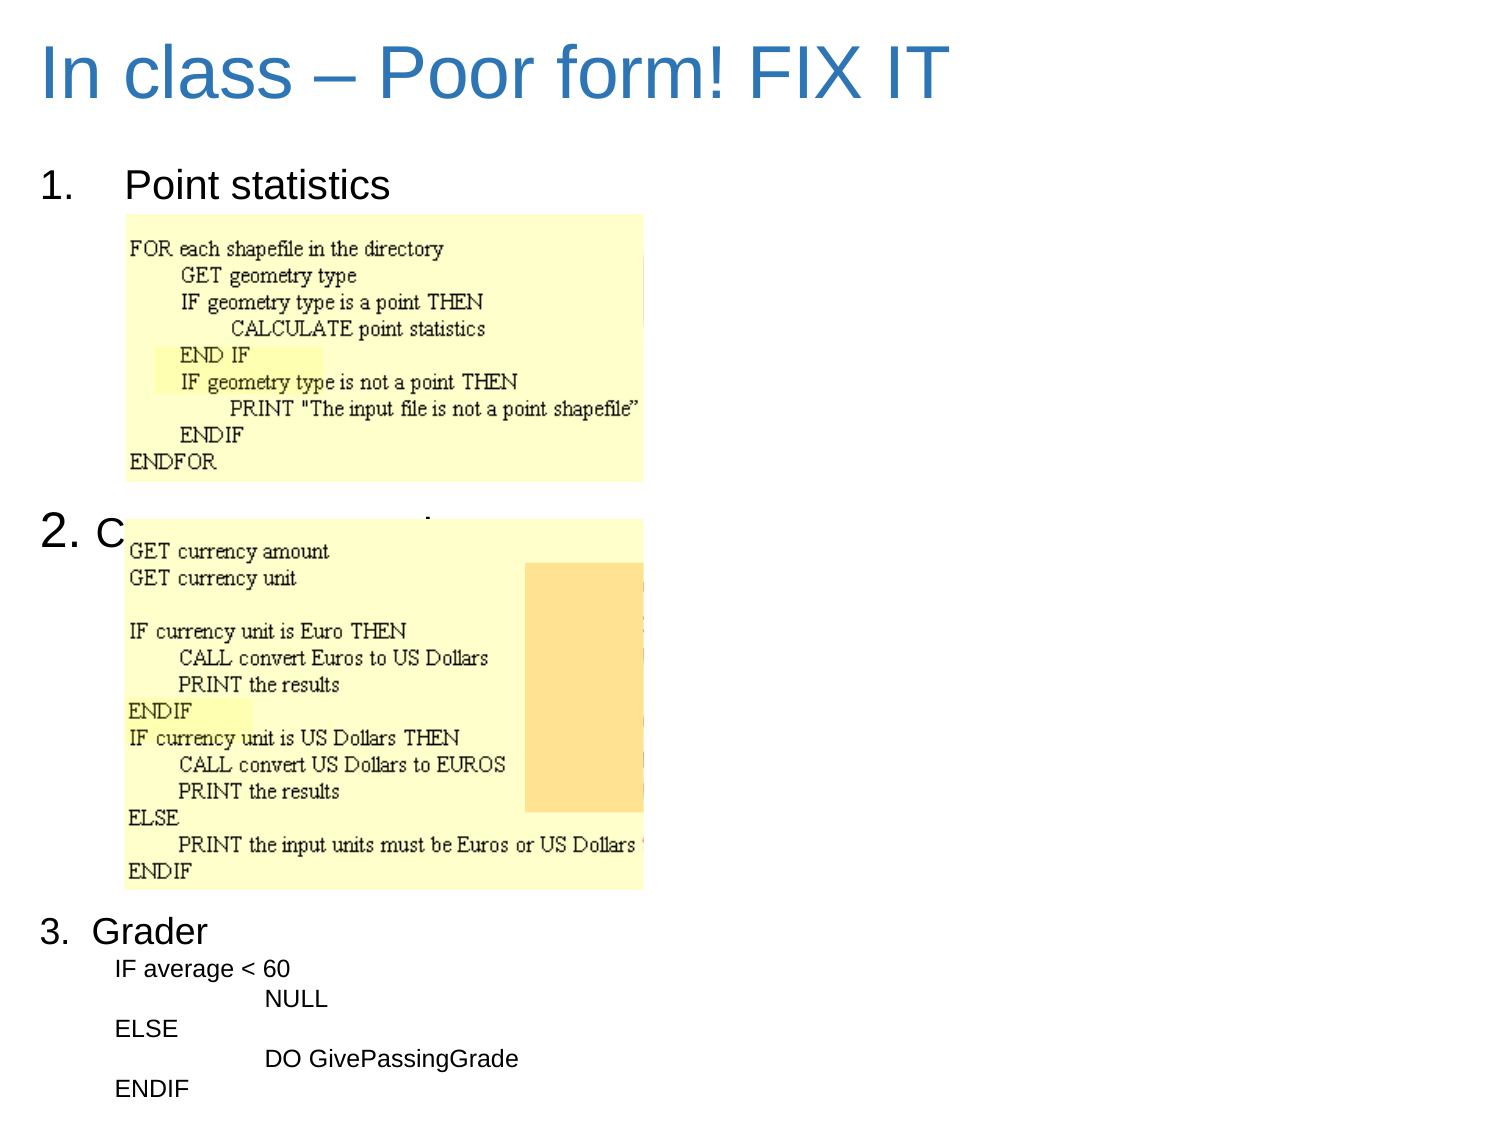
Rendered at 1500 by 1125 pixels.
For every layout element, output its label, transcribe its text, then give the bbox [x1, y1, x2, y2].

title In class – Poor form! FIX IT [24, 31, 1338, 107]
picture [123, 518, 644, 890]
picture [123, 214, 644, 483]
text_box 3. Grader IF average < 60 NULL ELSE DO GivePassingGrade ENDIF [24, 900, 643, 1125]
list Point statistics 2. Currency conversion [24, 149, 1450, 1038]
